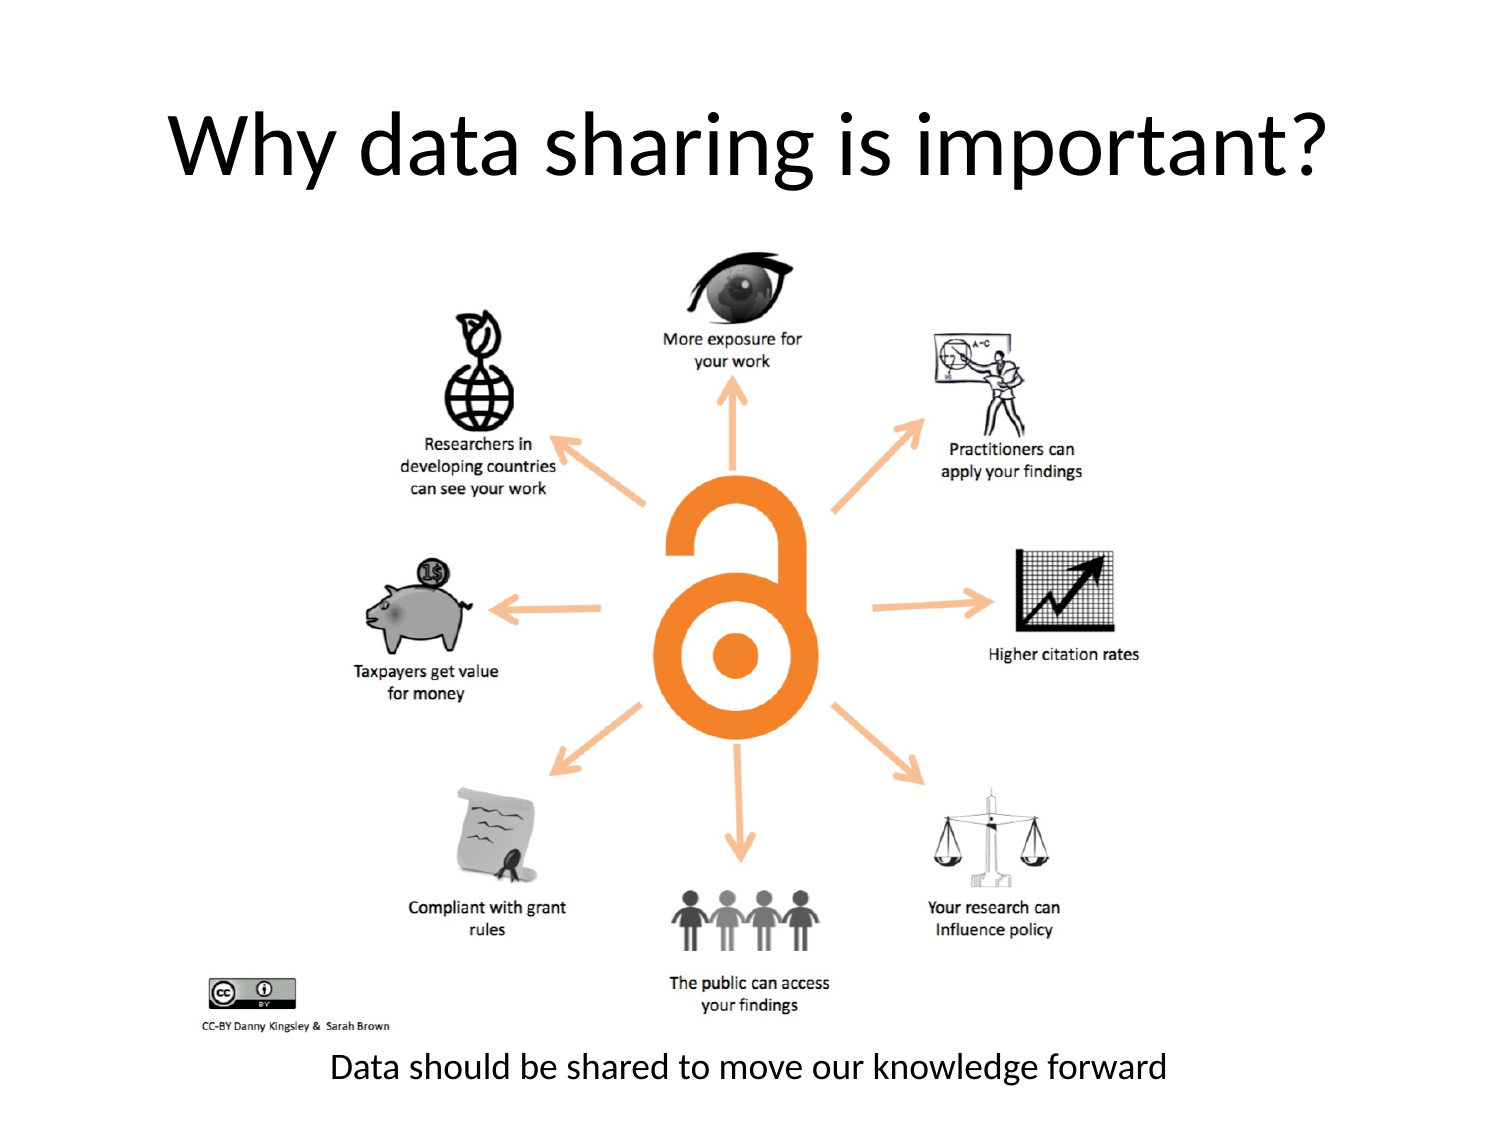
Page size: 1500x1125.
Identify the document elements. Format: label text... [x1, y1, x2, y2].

text_box Data should be shared to move our knowledge forward [180, 1034, 1318, 1095]
picture [194, 201, 1305, 1035]
title Why data sharing is important? [75, 45, 1425, 233]
